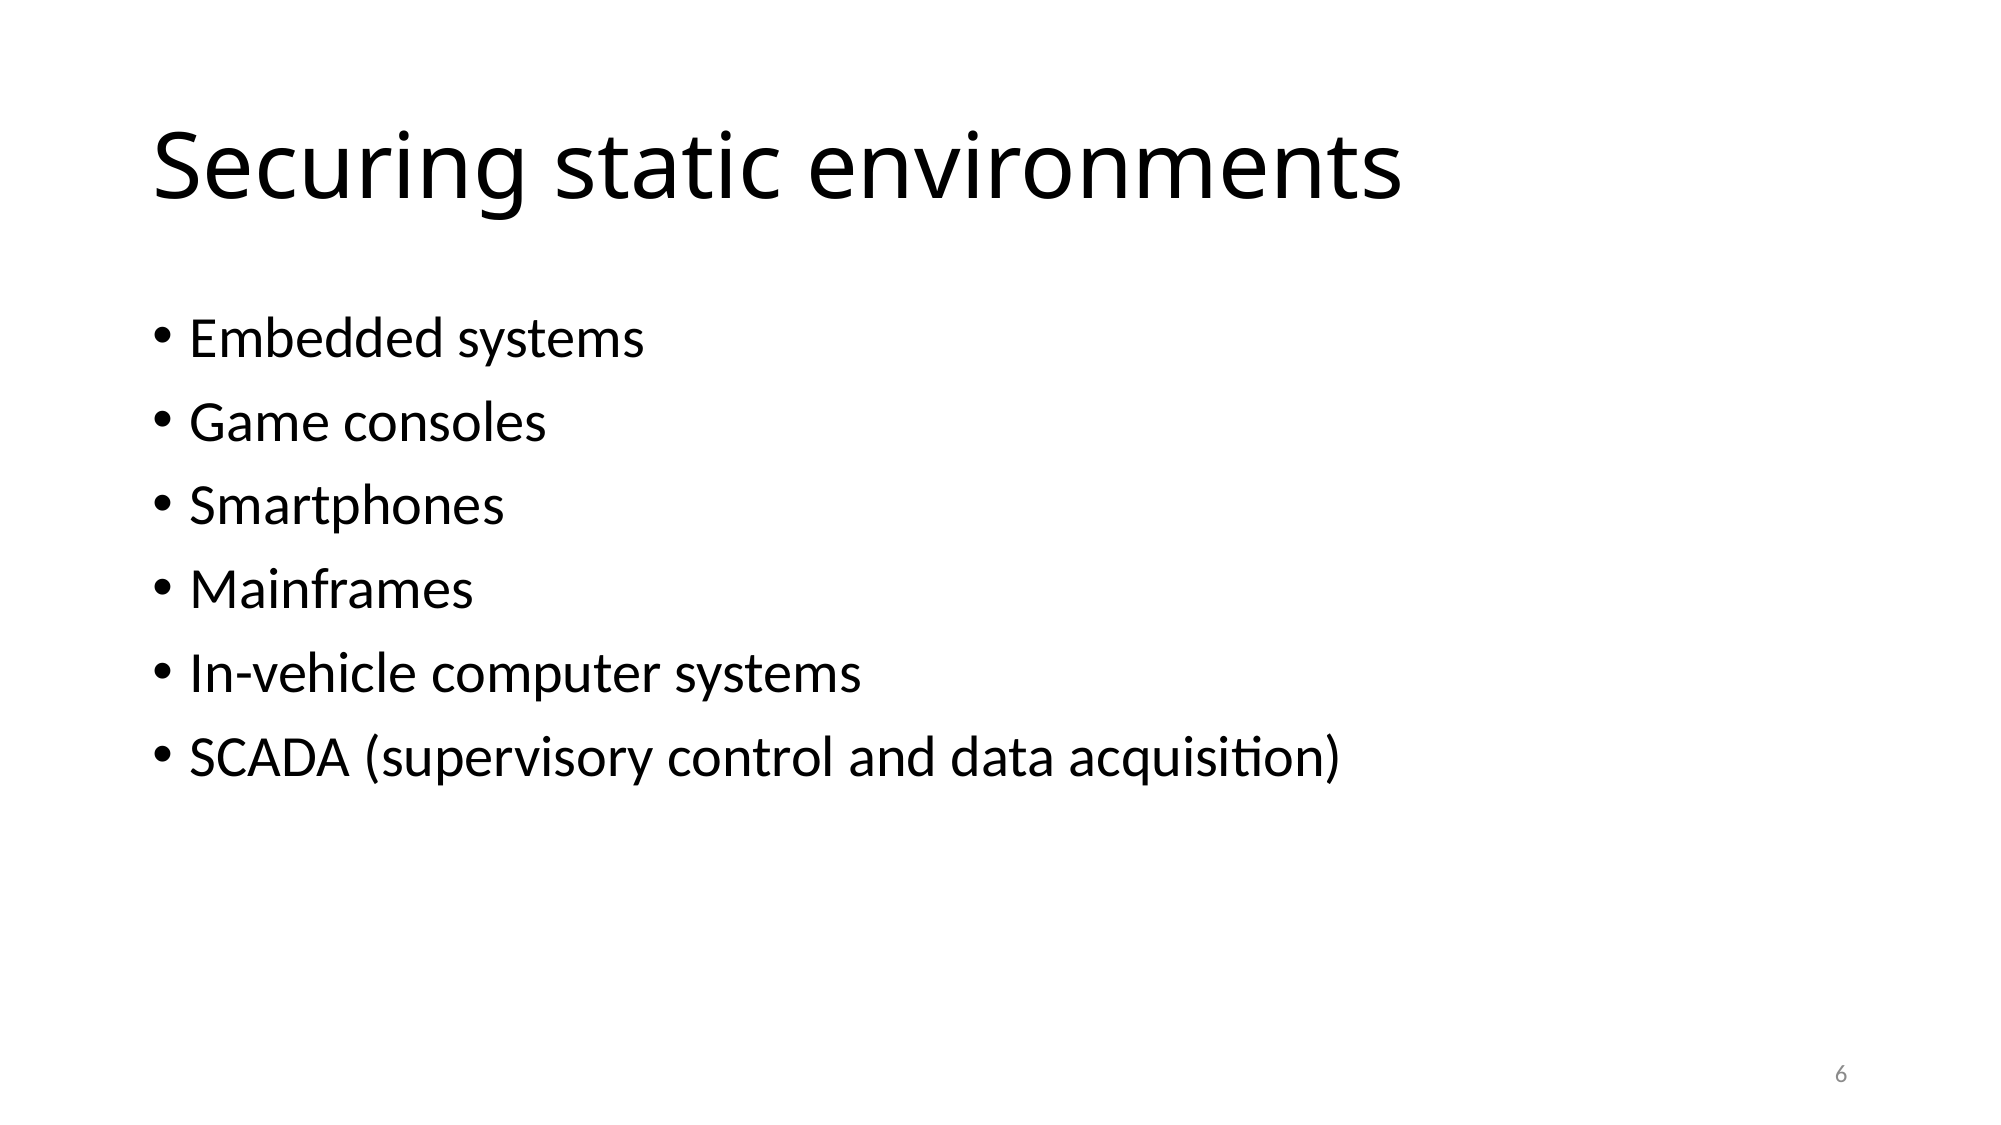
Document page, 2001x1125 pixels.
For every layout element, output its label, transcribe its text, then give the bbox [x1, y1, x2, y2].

slide_number 6 [1412, 1042, 1863, 1103]
title Securing static environments [137, 59, 1863, 278]
list Embedded systems Game consoles Smartphones Mainframes In-vehicle computer systems SCADA (supervisory control and data acquisition) [137, 299, 1863, 1014]
